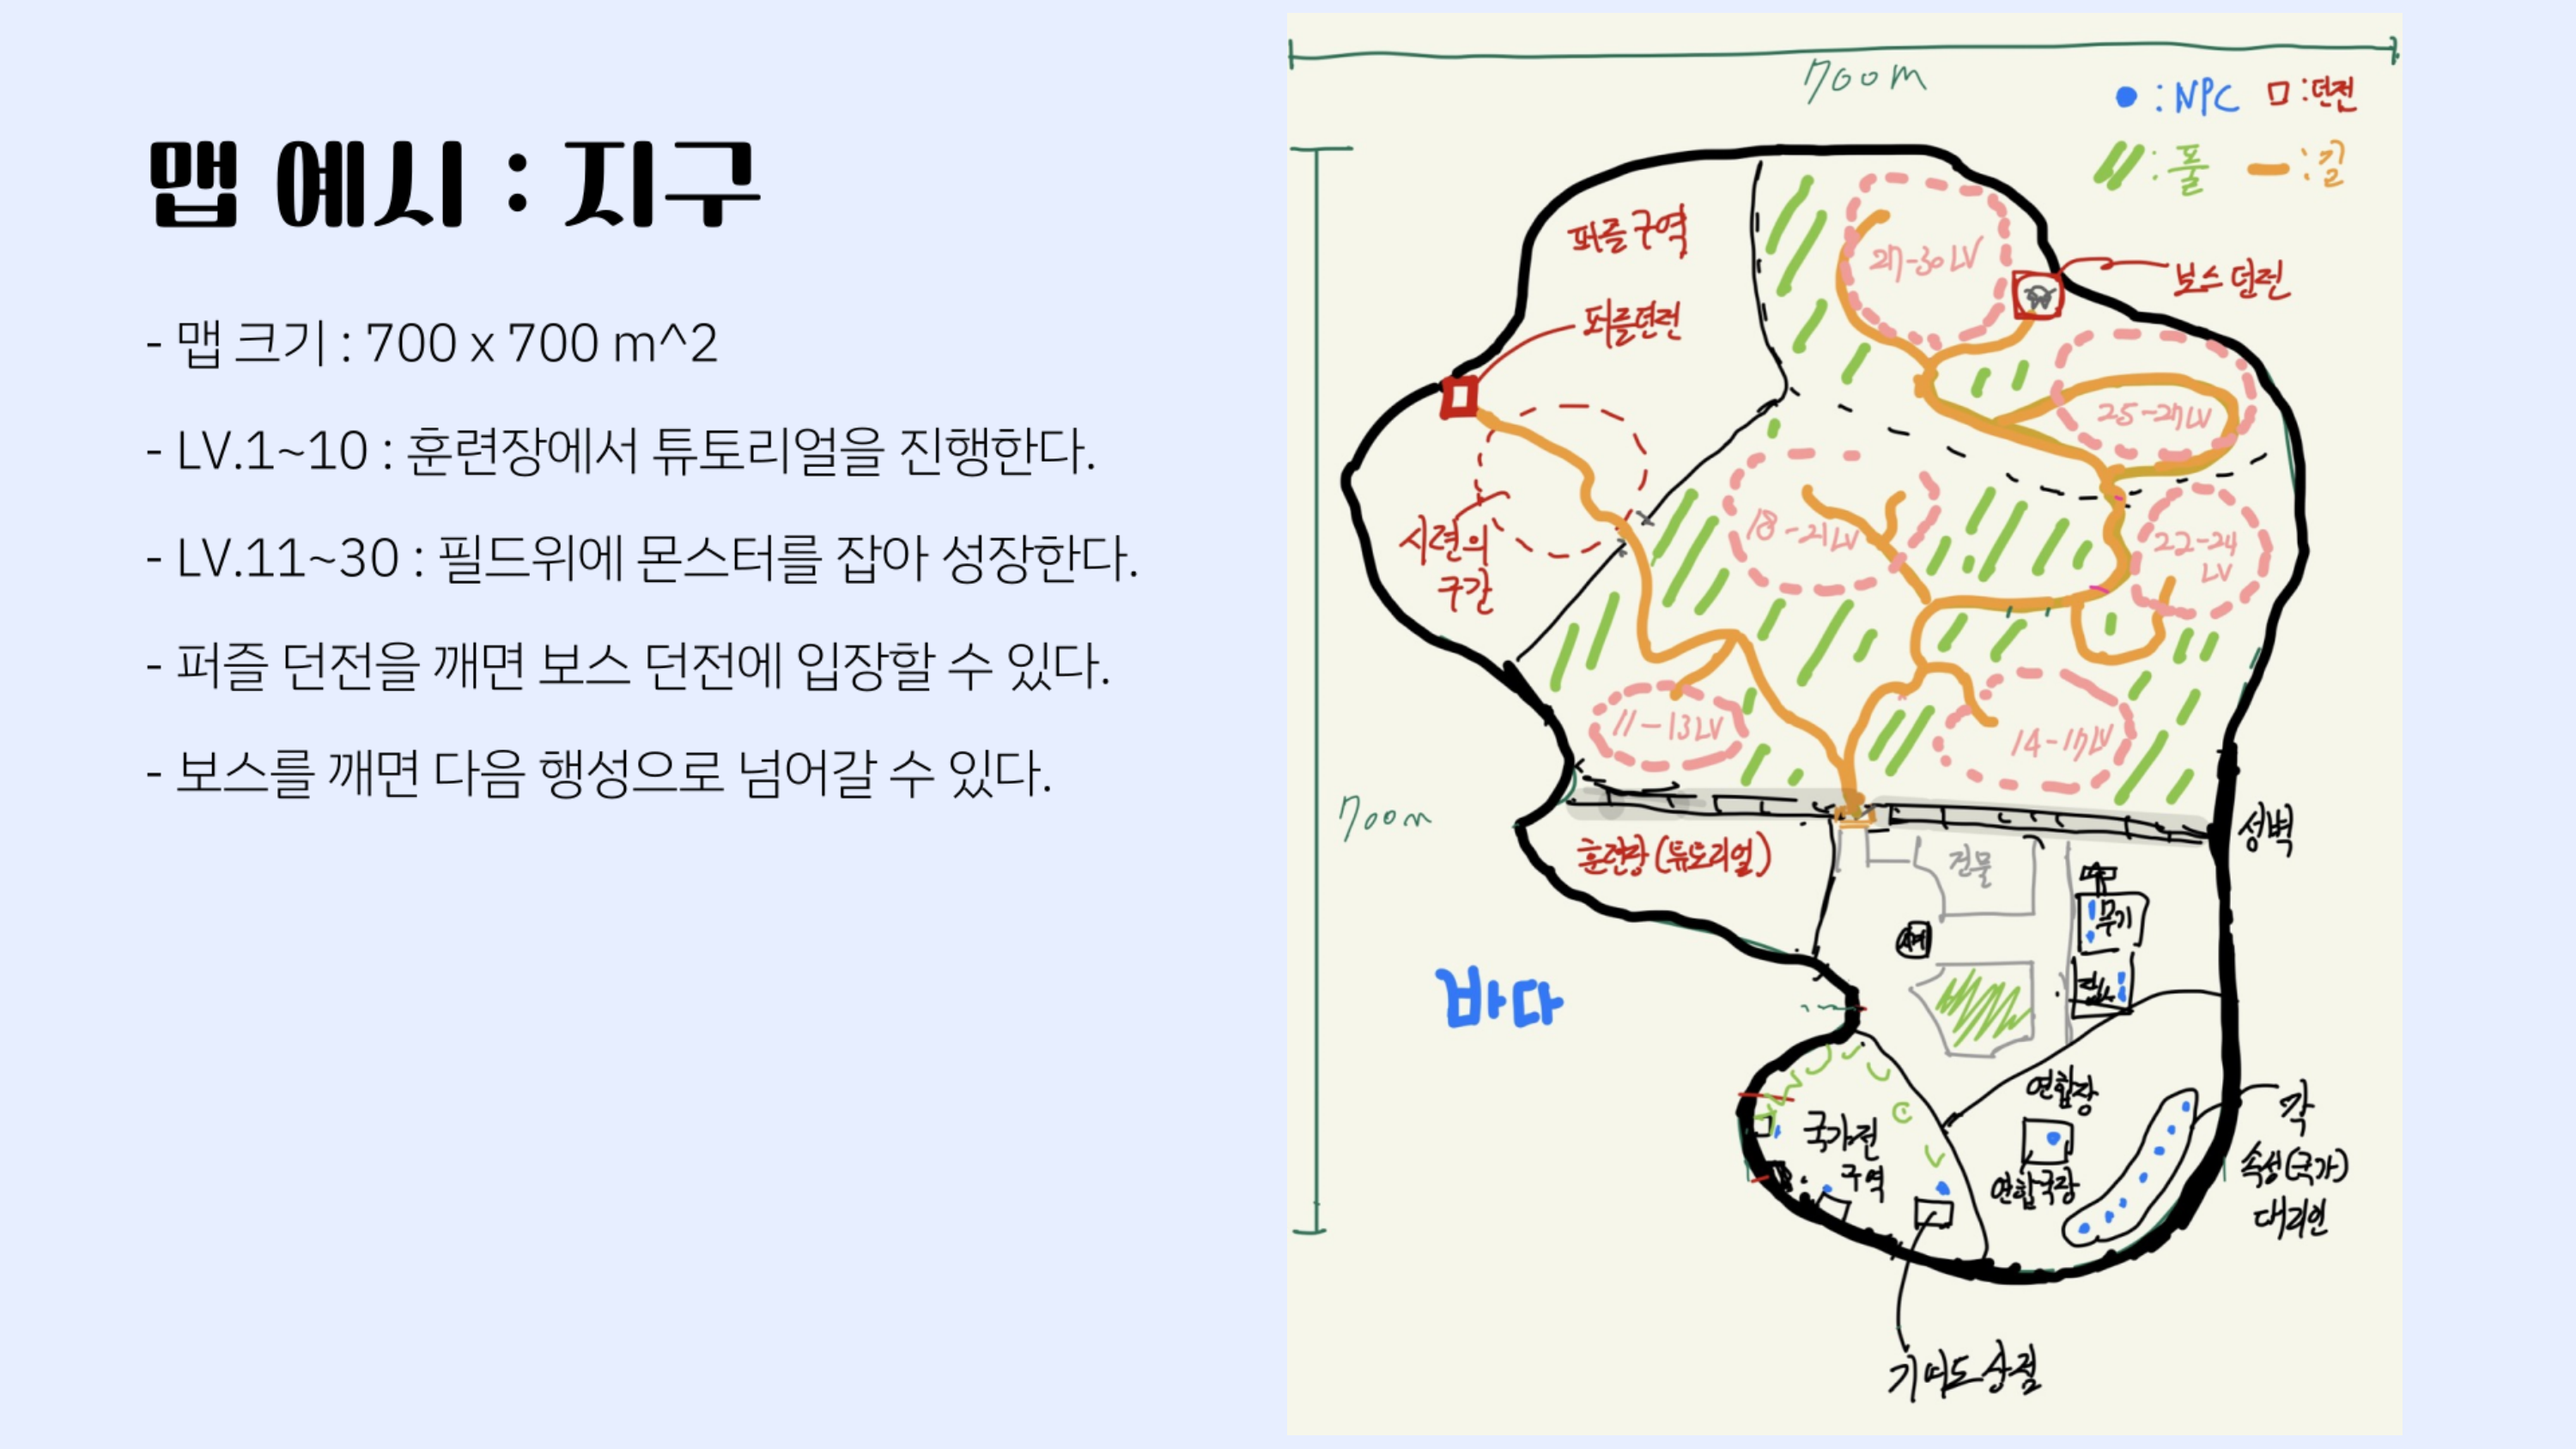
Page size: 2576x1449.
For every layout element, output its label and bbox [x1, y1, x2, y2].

picture [127, 94, 1170, 836]
text_box [1287, 13, 2403, 1435]
